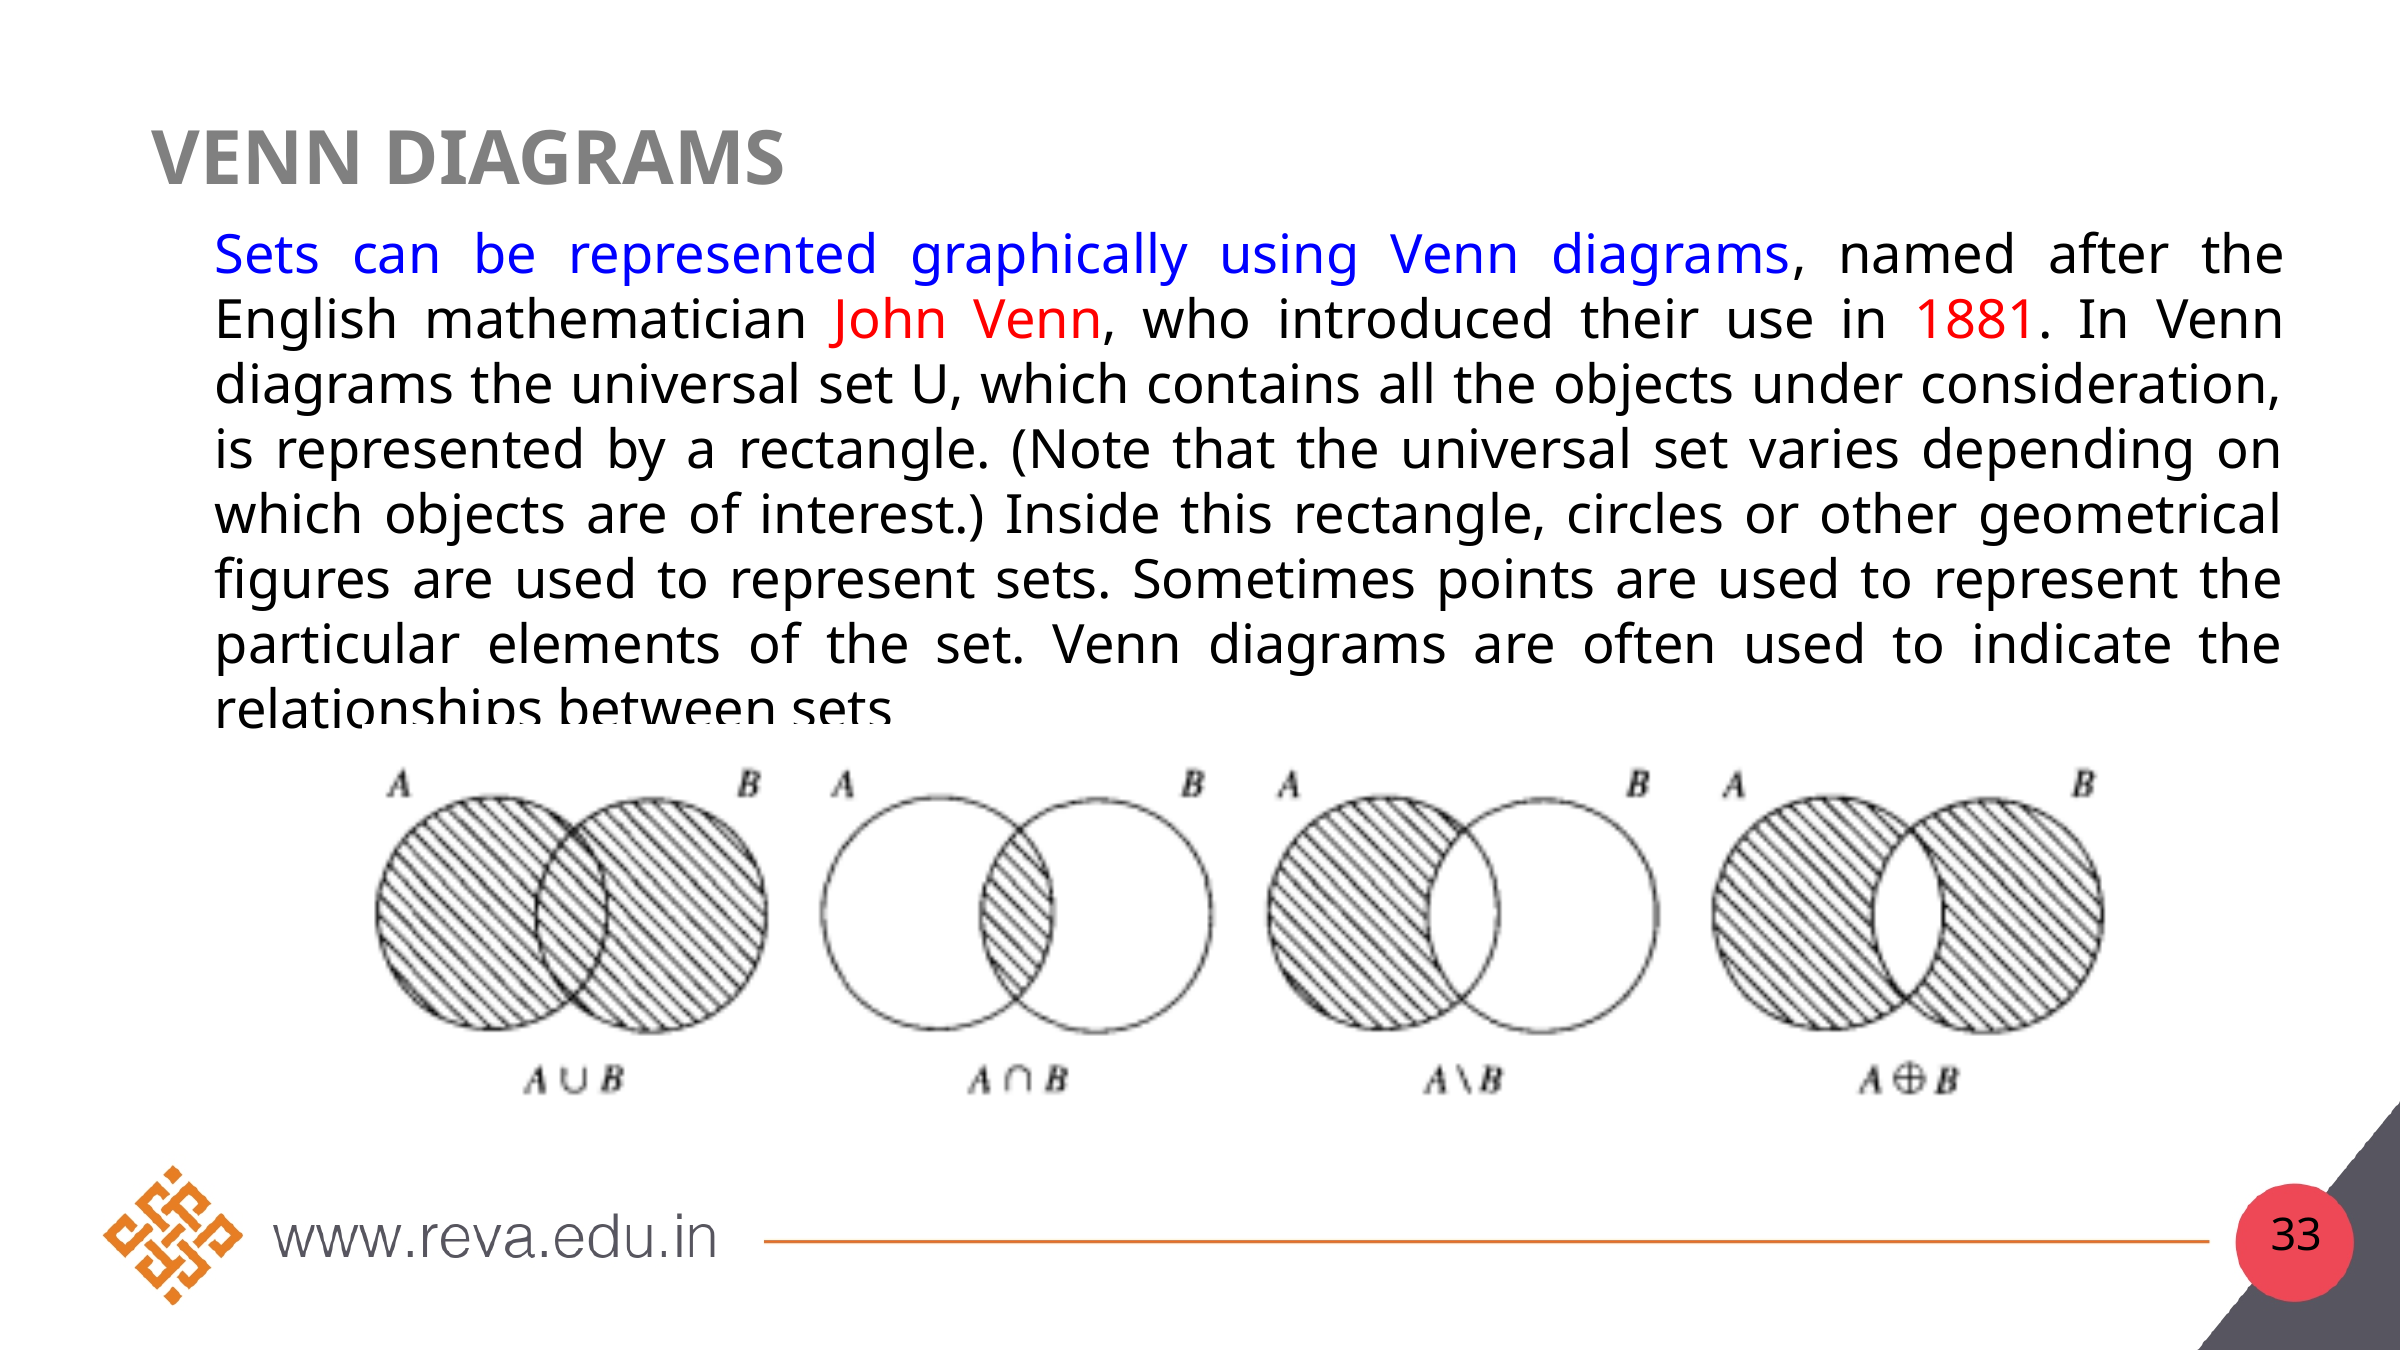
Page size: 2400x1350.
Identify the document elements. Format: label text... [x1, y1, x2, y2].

text_box Sets can be represented graphically using Venn diagrams, named after the English mathematician John Venn, who introduced their use in 1881. In Venn diagrams the universal set U, which contains all the objects under consideration, is represented by a rectangle. (Note that the universal set varies depending on which objects are of interest.) Inside this rectangle, circles or other geometrical figures are used to represent sets. Sometimes points are used to represent the particular elements of the set. Venn diagrams are often used to indicate the relationships between sets [199, 212, 2300, 747]
slide_number 33 [2237, 1200, 2355, 1272]
picture [0, 0, 2400, 1350]
title Venn Diagrams [136, 77, 1360, 243]
